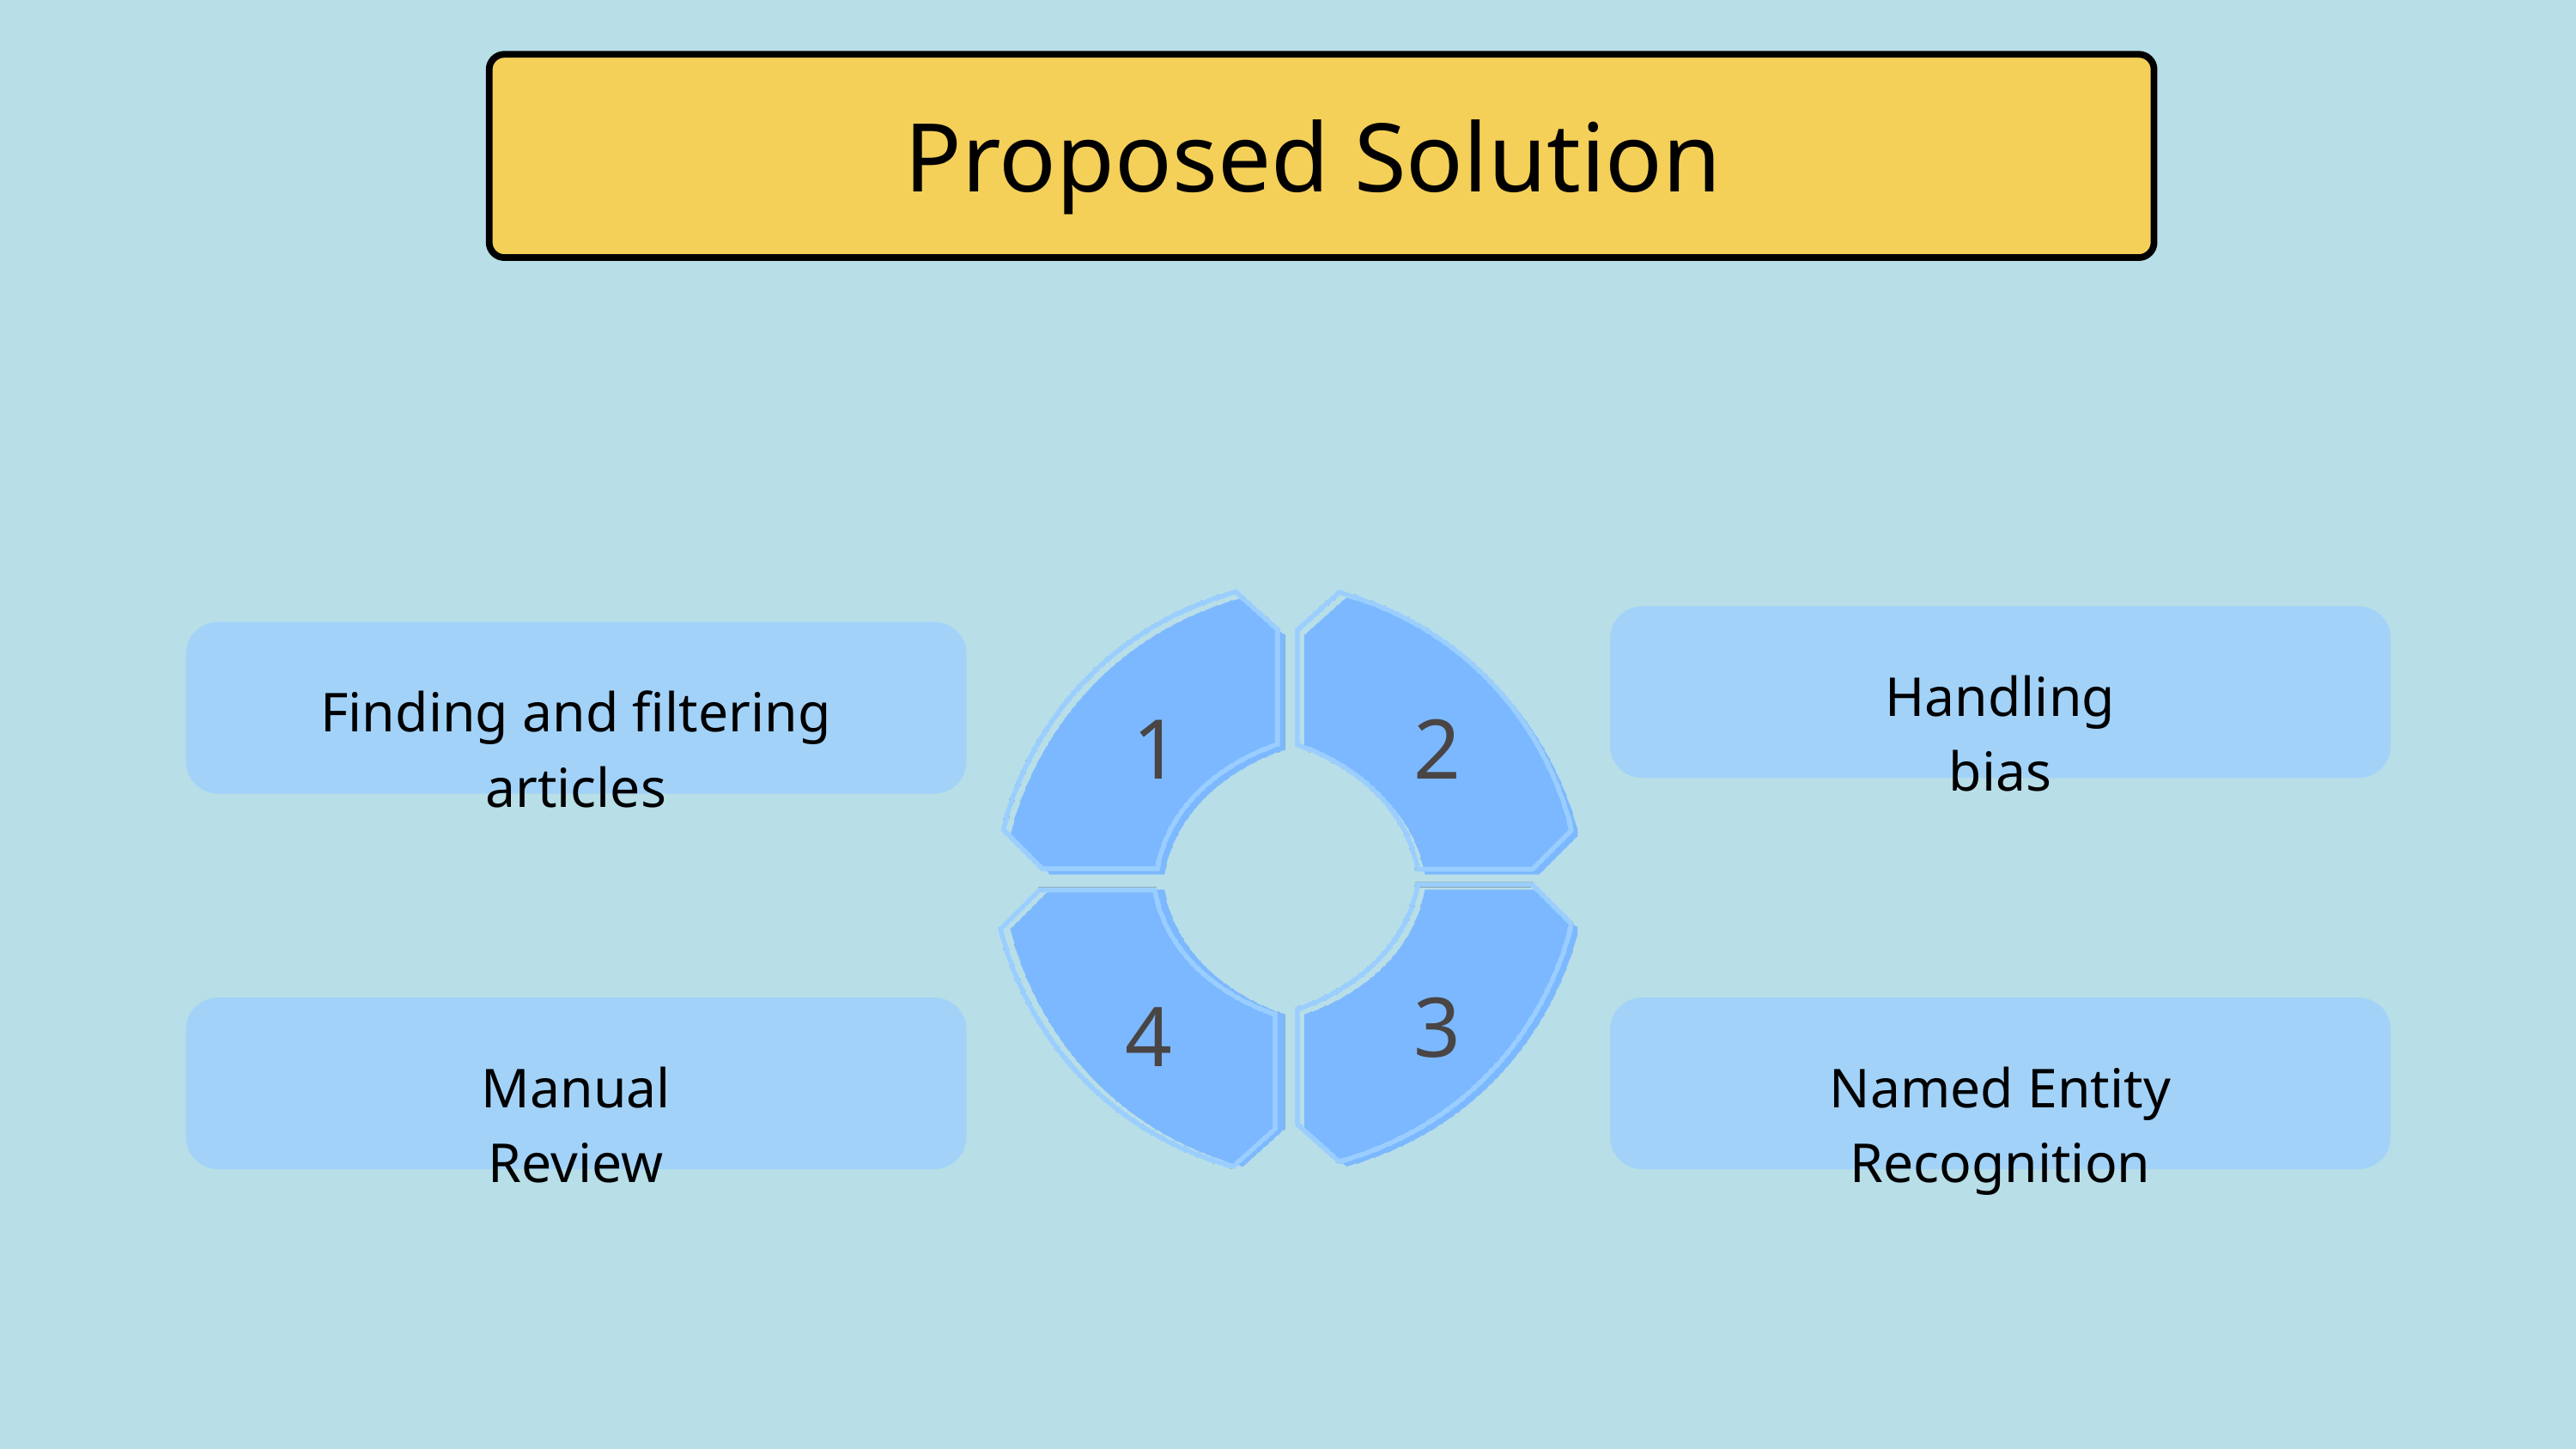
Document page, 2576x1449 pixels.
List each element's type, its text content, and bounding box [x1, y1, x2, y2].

text_box Manual Review [398, 1176, 755, 1194]
text_box 4 [1117, 967, 1181, 1083]
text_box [185, 997, 967, 1170]
text_box Finding and filtering articles [237, 800, 915, 818]
text_box Named Entity Recognition [1688, 1176, 2312, 1194]
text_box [185, 621, 967, 794]
text_box 1 [1125, 680, 1188, 796]
text_box 3 [1406, 957, 1468, 1074]
text_box [998, 589, 1578, 1169]
text_box 2 [1406, 680, 1468, 796]
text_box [489, 53, 2154, 258]
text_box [1609, 605, 2391, 779]
text_box Handling bias [1836, 786, 2165, 803]
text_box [1609, 997, 2391, 1170]
